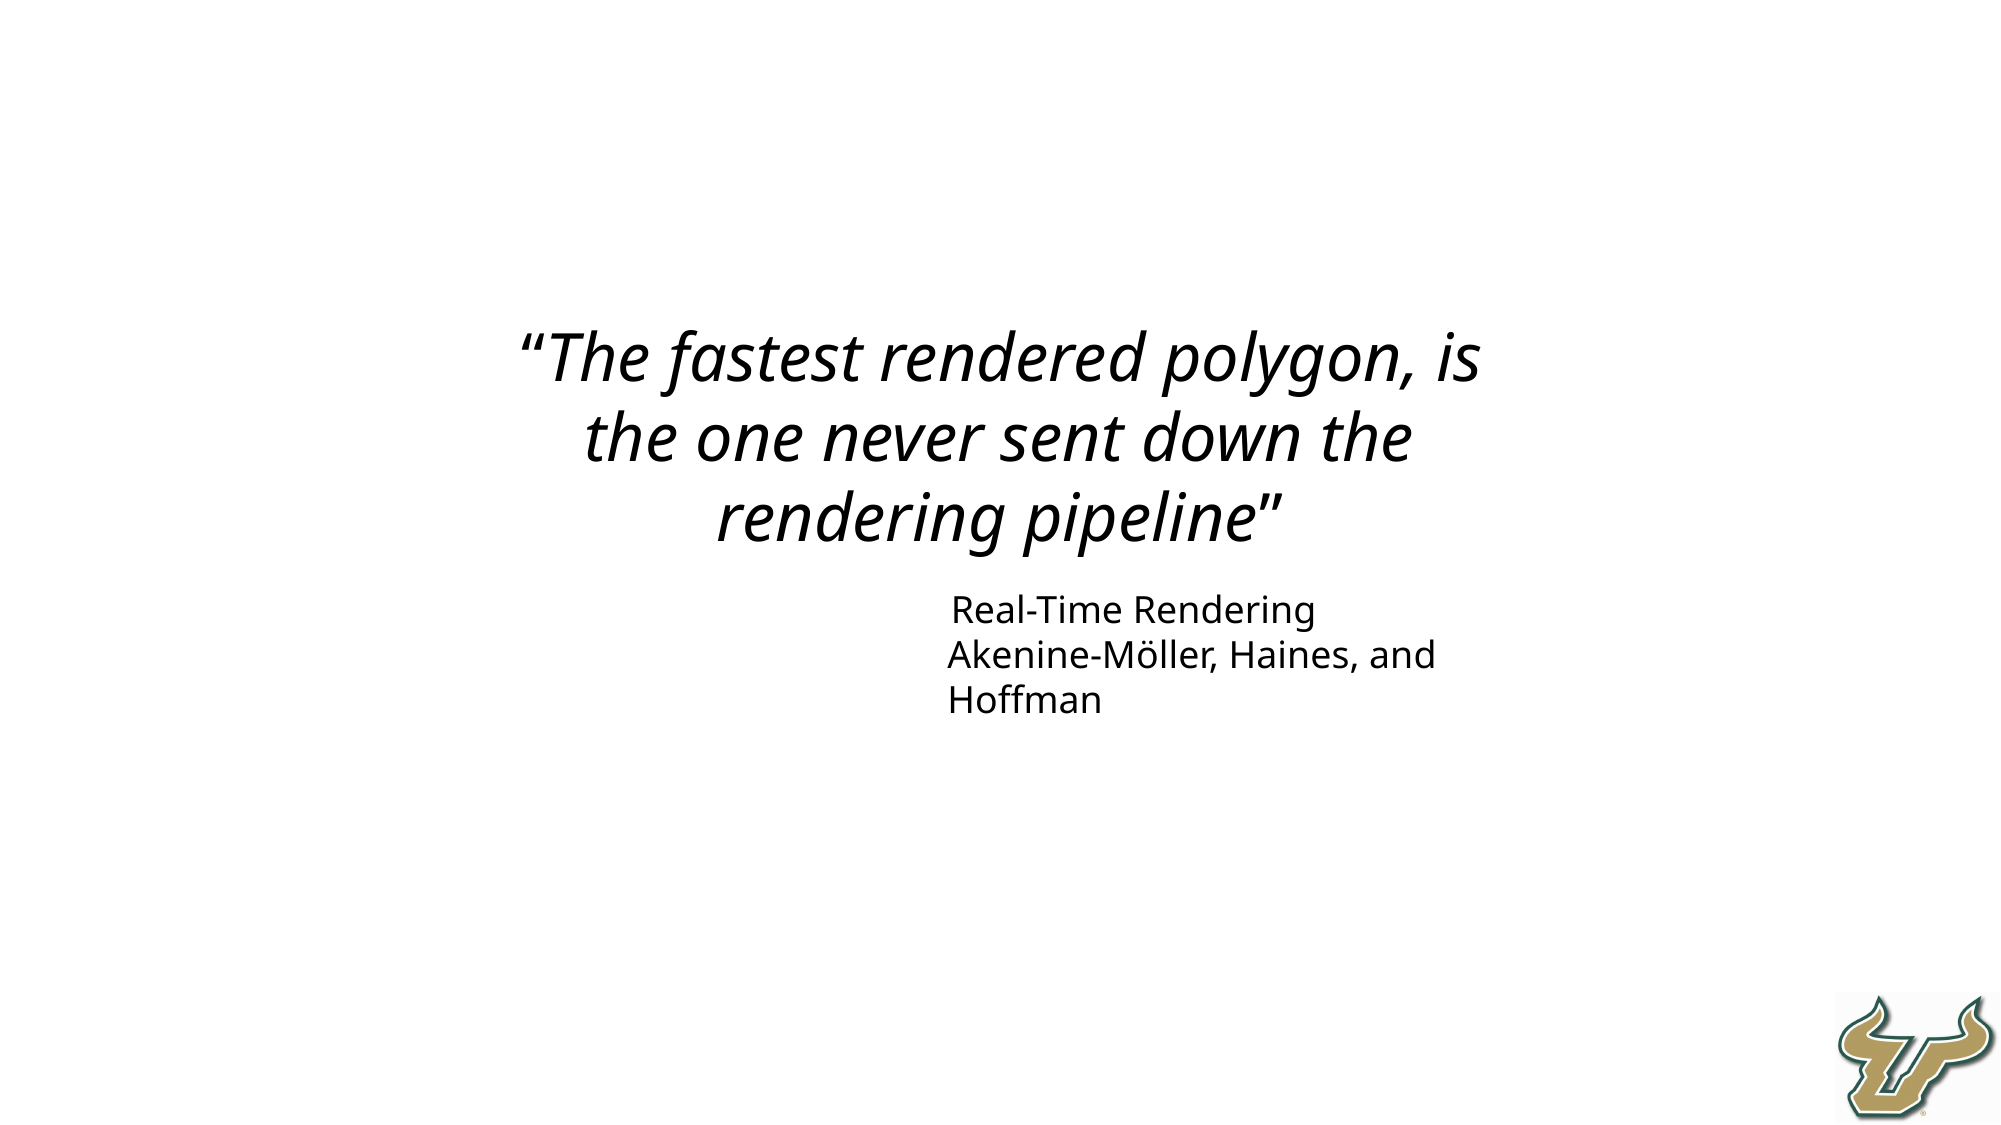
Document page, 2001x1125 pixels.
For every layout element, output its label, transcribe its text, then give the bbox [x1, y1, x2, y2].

list “The fastest rendered polygon, is the one never sent down the rendering pipeline” Real-Time Rendering Akenine-Möller, Haines, and Hoffman [462, 135, 1538, 990]
picture [1835, 992, 2000, 1124]
